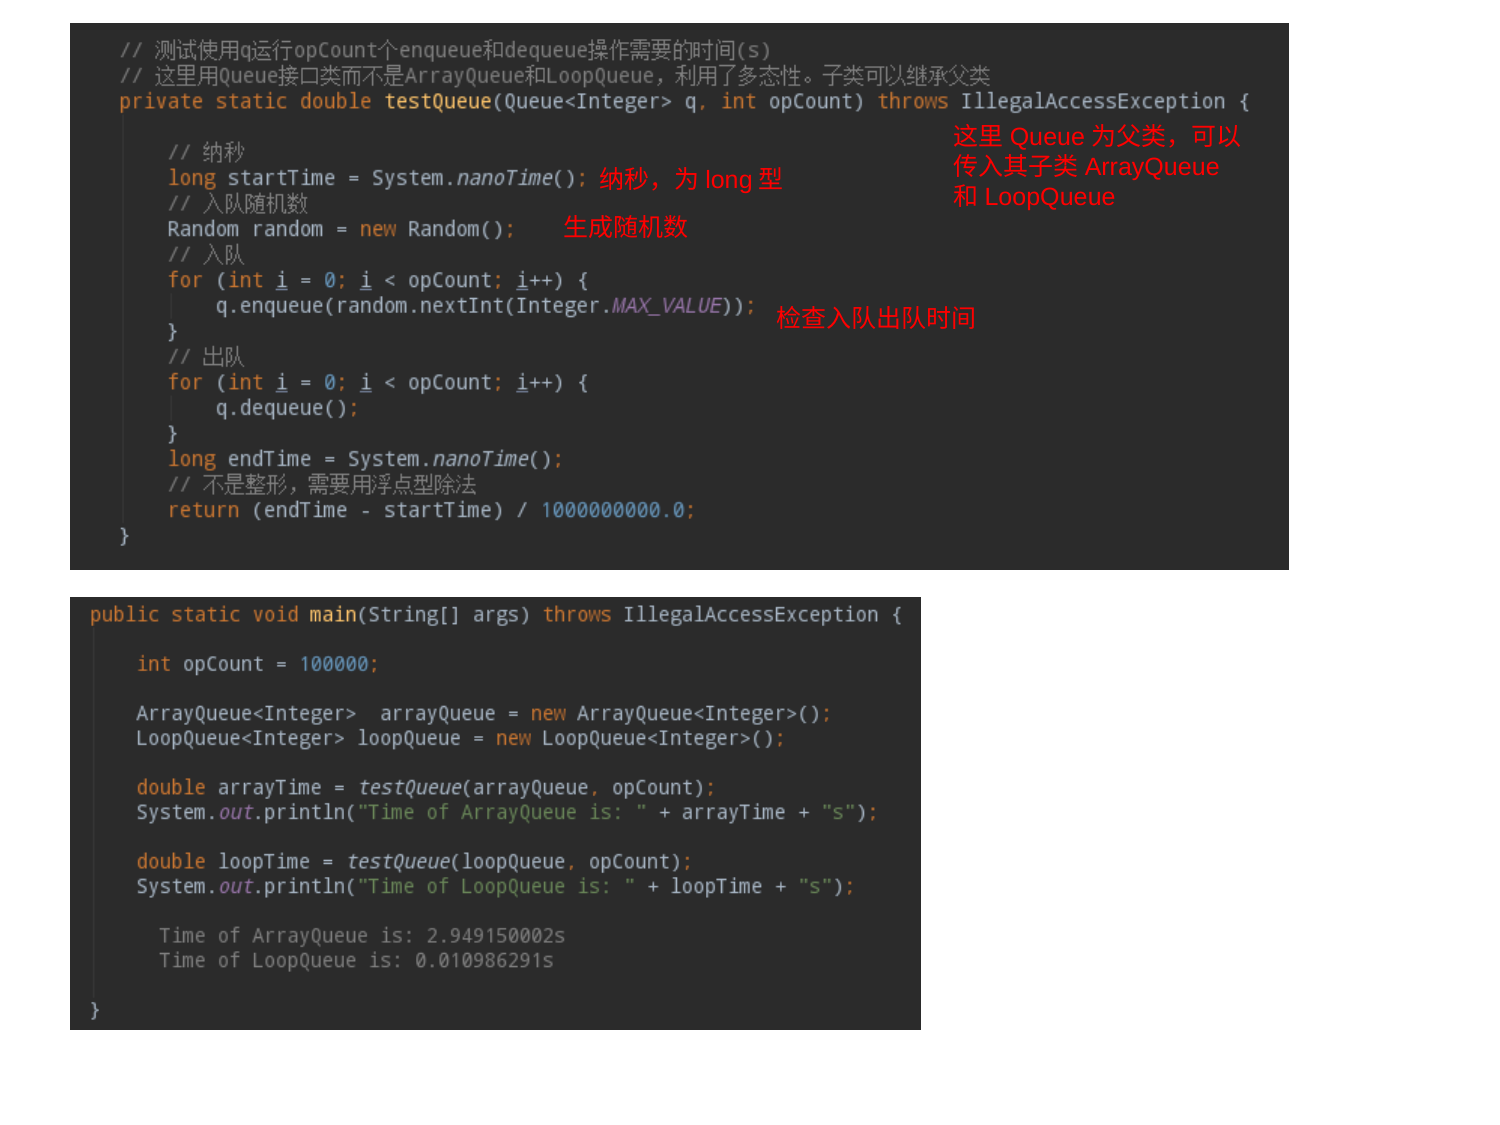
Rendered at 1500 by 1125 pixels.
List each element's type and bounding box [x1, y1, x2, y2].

picture [70, 22, 1290, 571]
picture [70, 597, 922, 1030]
